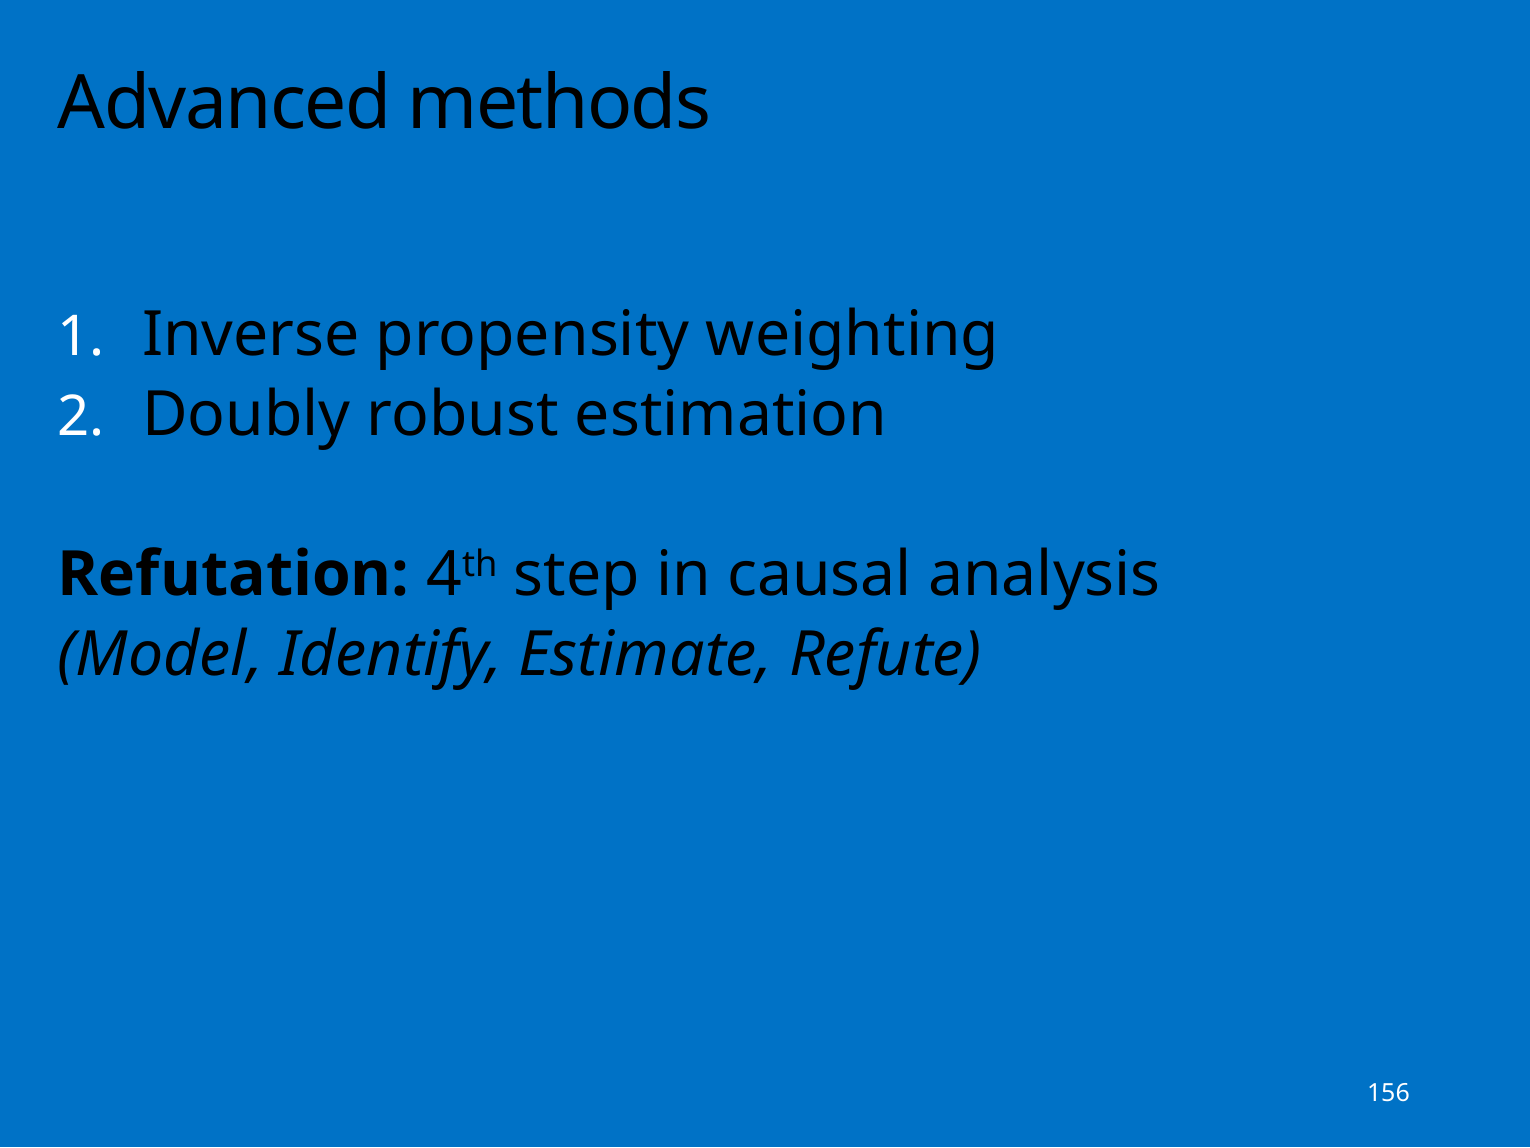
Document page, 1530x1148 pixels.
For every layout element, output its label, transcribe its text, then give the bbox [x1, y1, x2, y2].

title Advanced methods [33, 48, 1497, 199]
list Inverse propensity weighting Doubly robust estimation Refutation: 4th step in causal analysis (Model, Identify, Estimate, Refute) [33, 199, 1497, 714]
slide_number 156 [1080, 1063, 1425, 1125]
